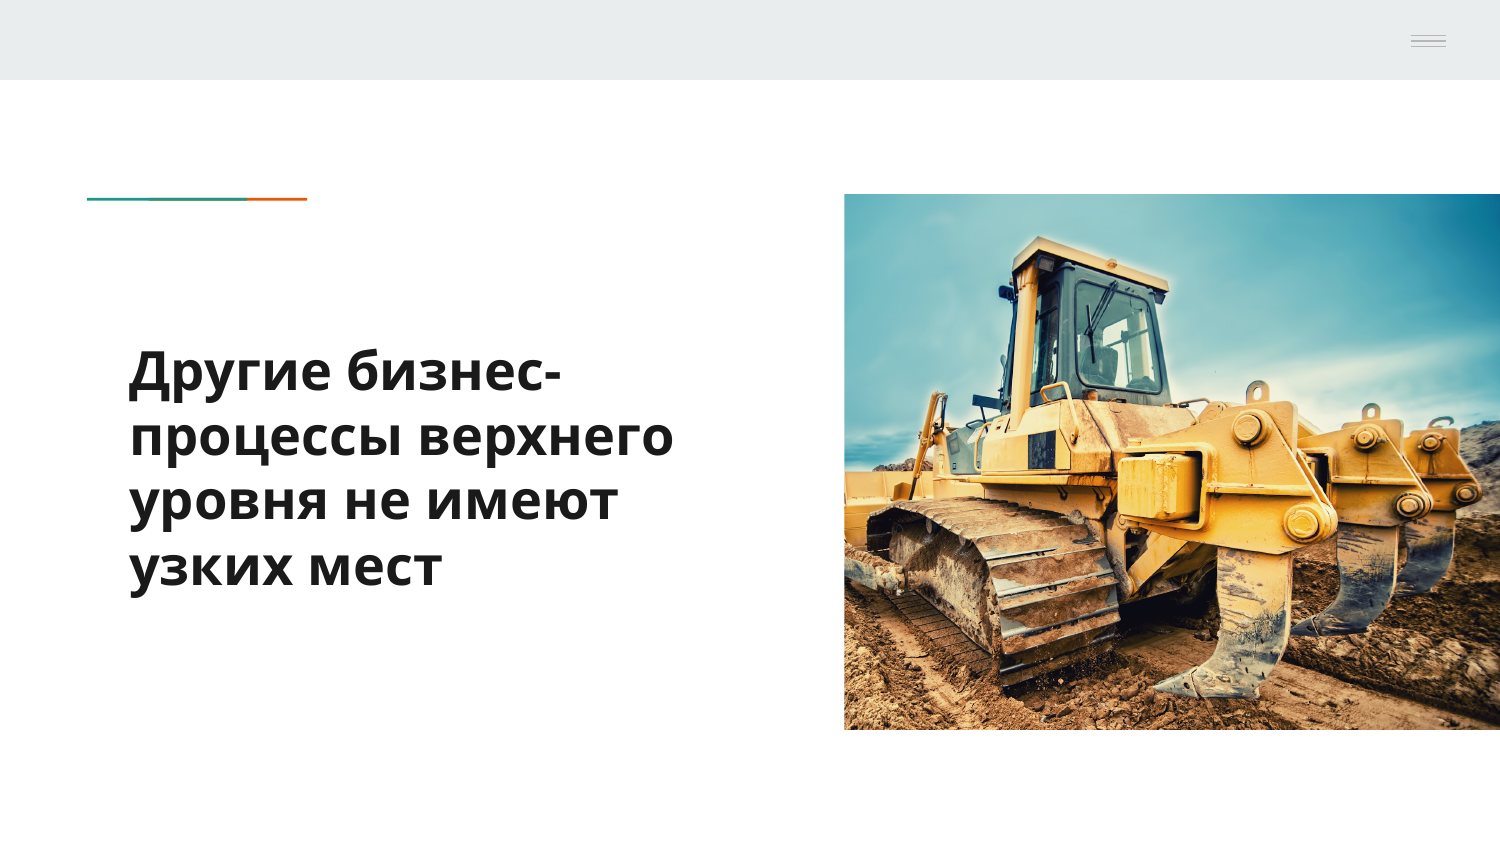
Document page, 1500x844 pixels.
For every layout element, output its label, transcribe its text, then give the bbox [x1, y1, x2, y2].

picture [844, 194, 1500, 730]
title Другие бизнес-процессы верхнего уровня не имеют узких мест [114, 320, 754, 491]
